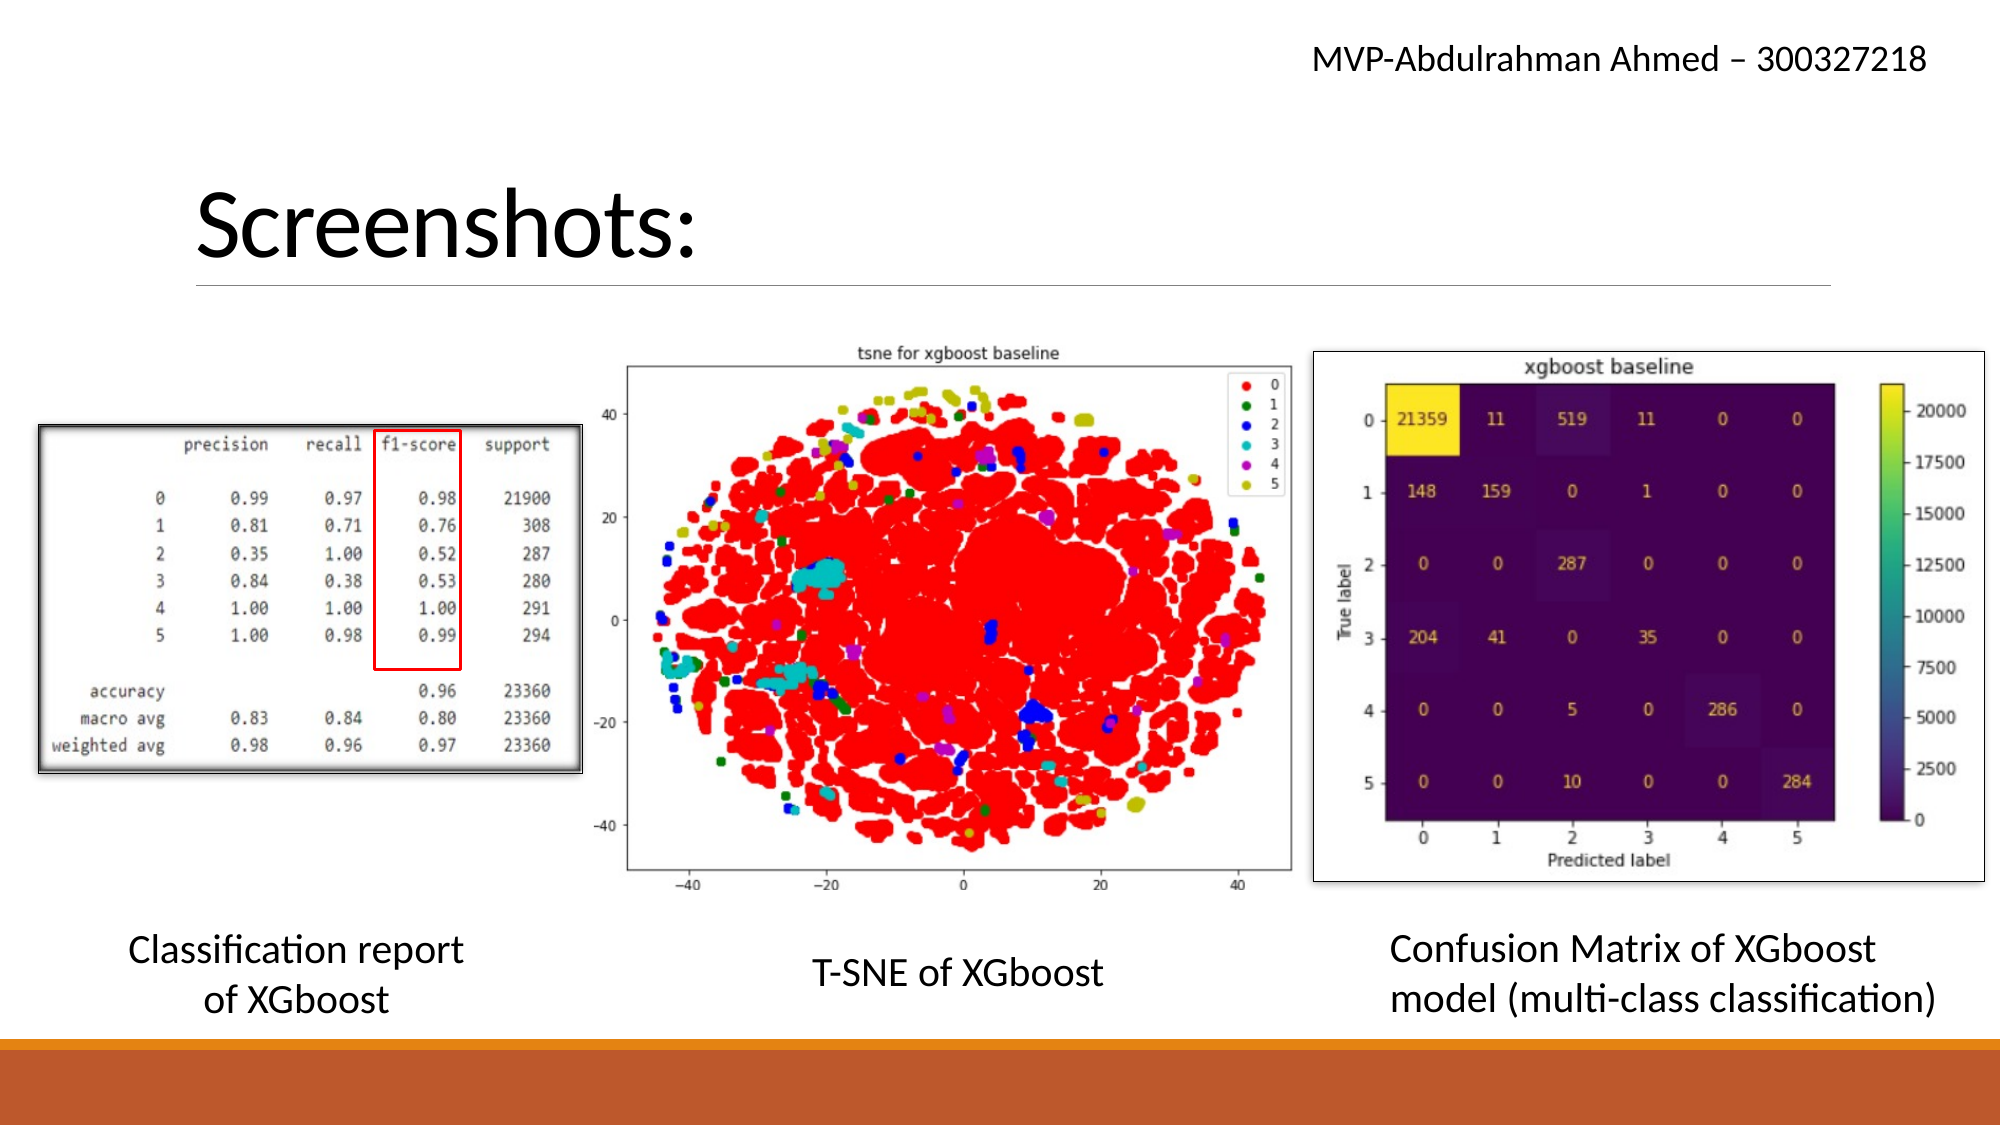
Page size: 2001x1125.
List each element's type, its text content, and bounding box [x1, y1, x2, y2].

title Screenshots: [180, 47, 1830, 285]
picture [1312, 351, 1985, 882]
text_box MVP-Abdulrahman Ahmed – 300327218 [1296, 26, 1960, 87]
text_box Classification report of XGboost [102, 914, 491, 1029]
picture [37, 423, 583, 774]
text_box Confusion Matrix of XGboost model (multi-class classification) [1374, 913, 1987, 1028]
text_box T-SNE of XGboost [673, 937, 1244, 1002]
picture [593, 343, 1298, 891]
